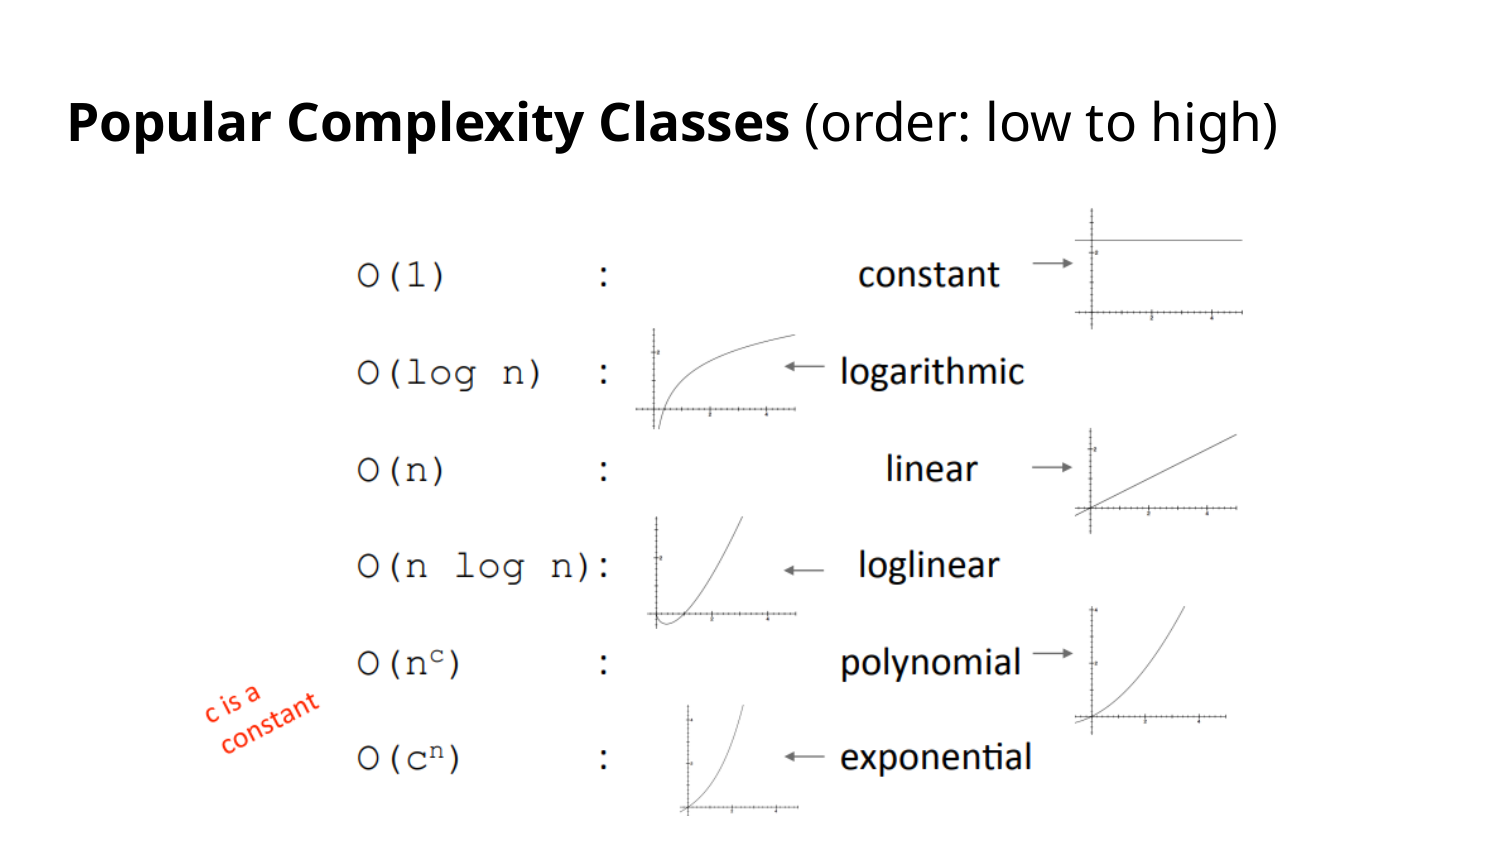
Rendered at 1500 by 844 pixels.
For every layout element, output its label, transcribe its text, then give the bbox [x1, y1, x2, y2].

title Popular Complexity Classes (order: low to high) [51, 72, 1449, 167]
picture [175, 188, 1325, 816]
